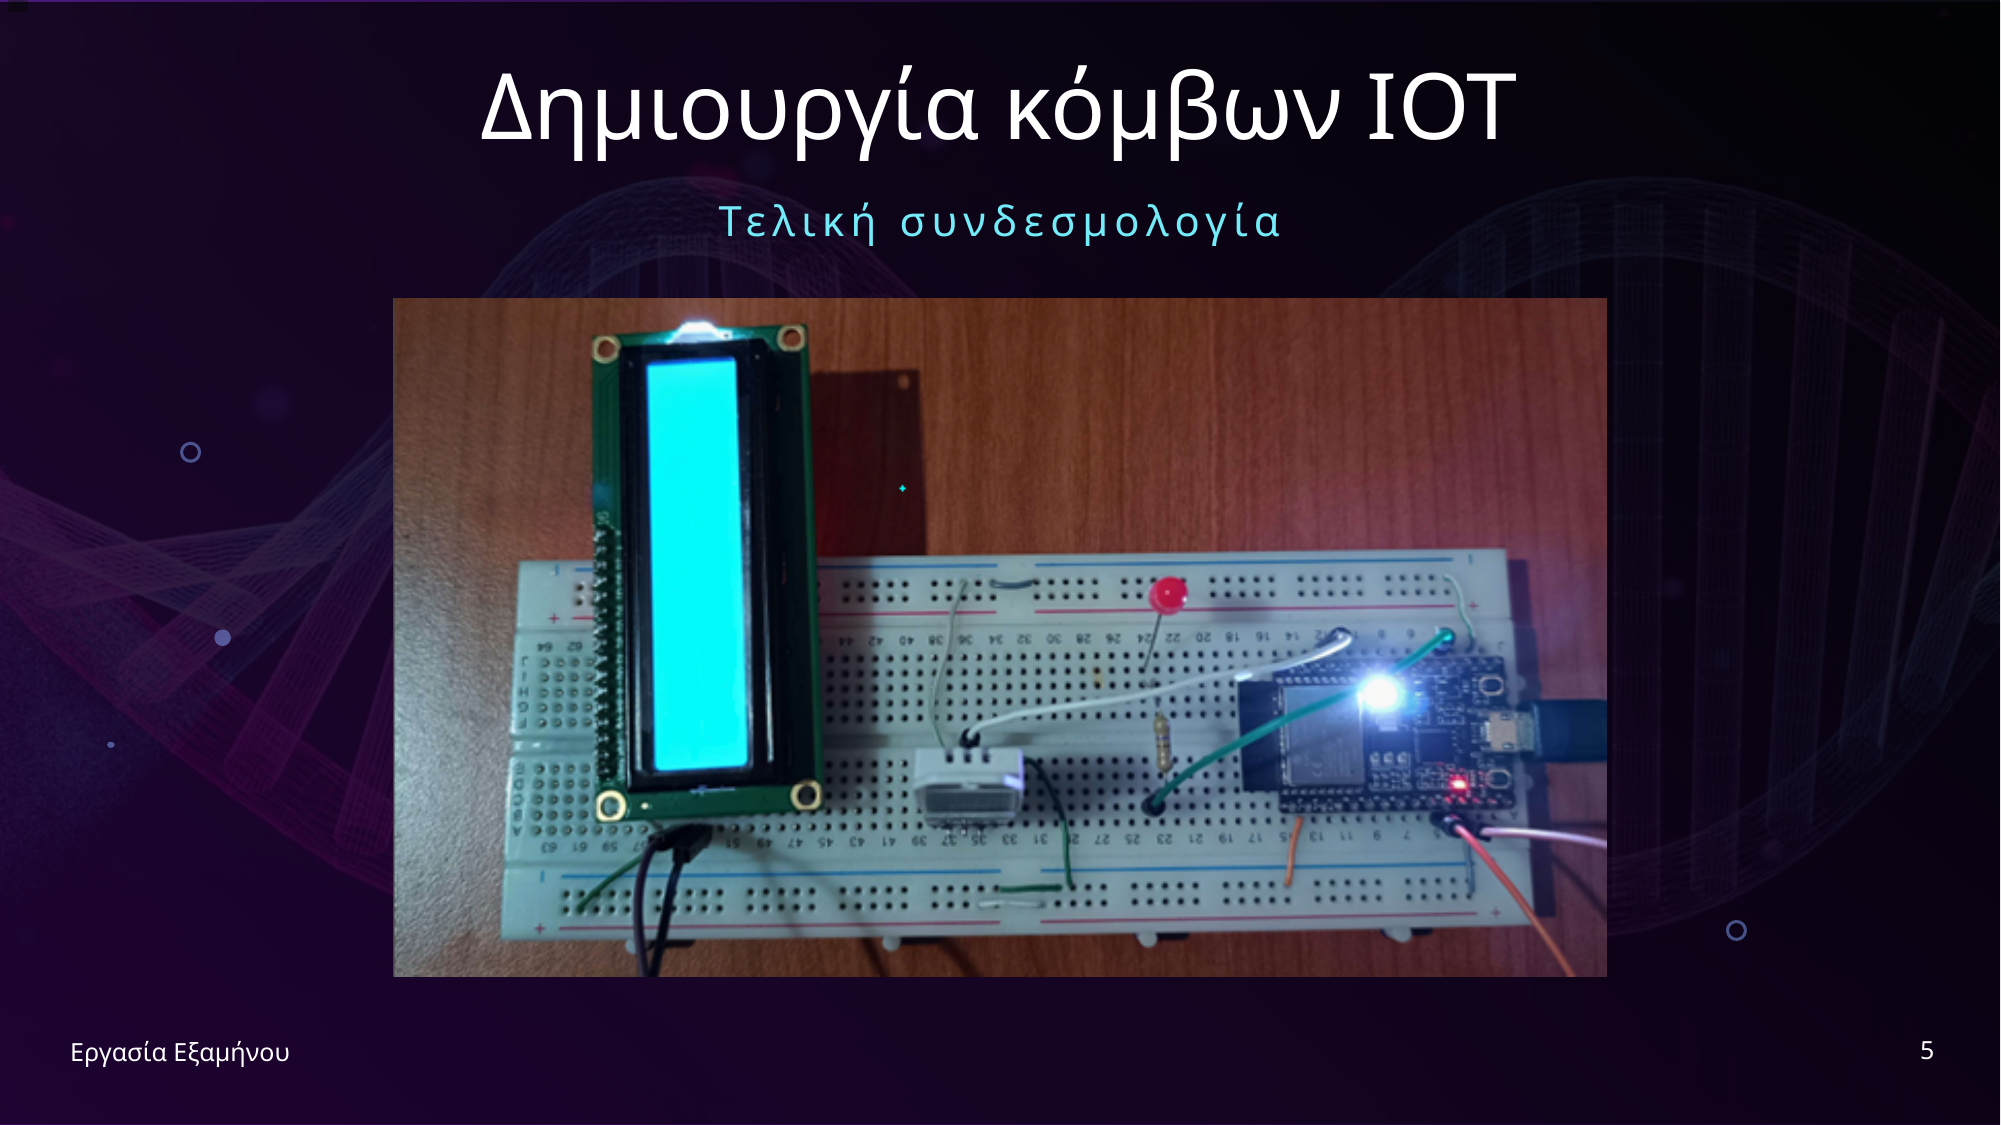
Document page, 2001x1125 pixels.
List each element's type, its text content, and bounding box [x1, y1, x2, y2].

title Δημιουργία κόμβων ΙΟΤ [137, 0, 1862, 219]
picture [393, 298, 1607, 977]
footer Εργασία Εξαμήνου [55, 1023, 731, 1084]
slide_number 5 [1499, 1021, 1950, 1082]
list Τελική συνδεσμολογία [675, 180, 1324, 265]
